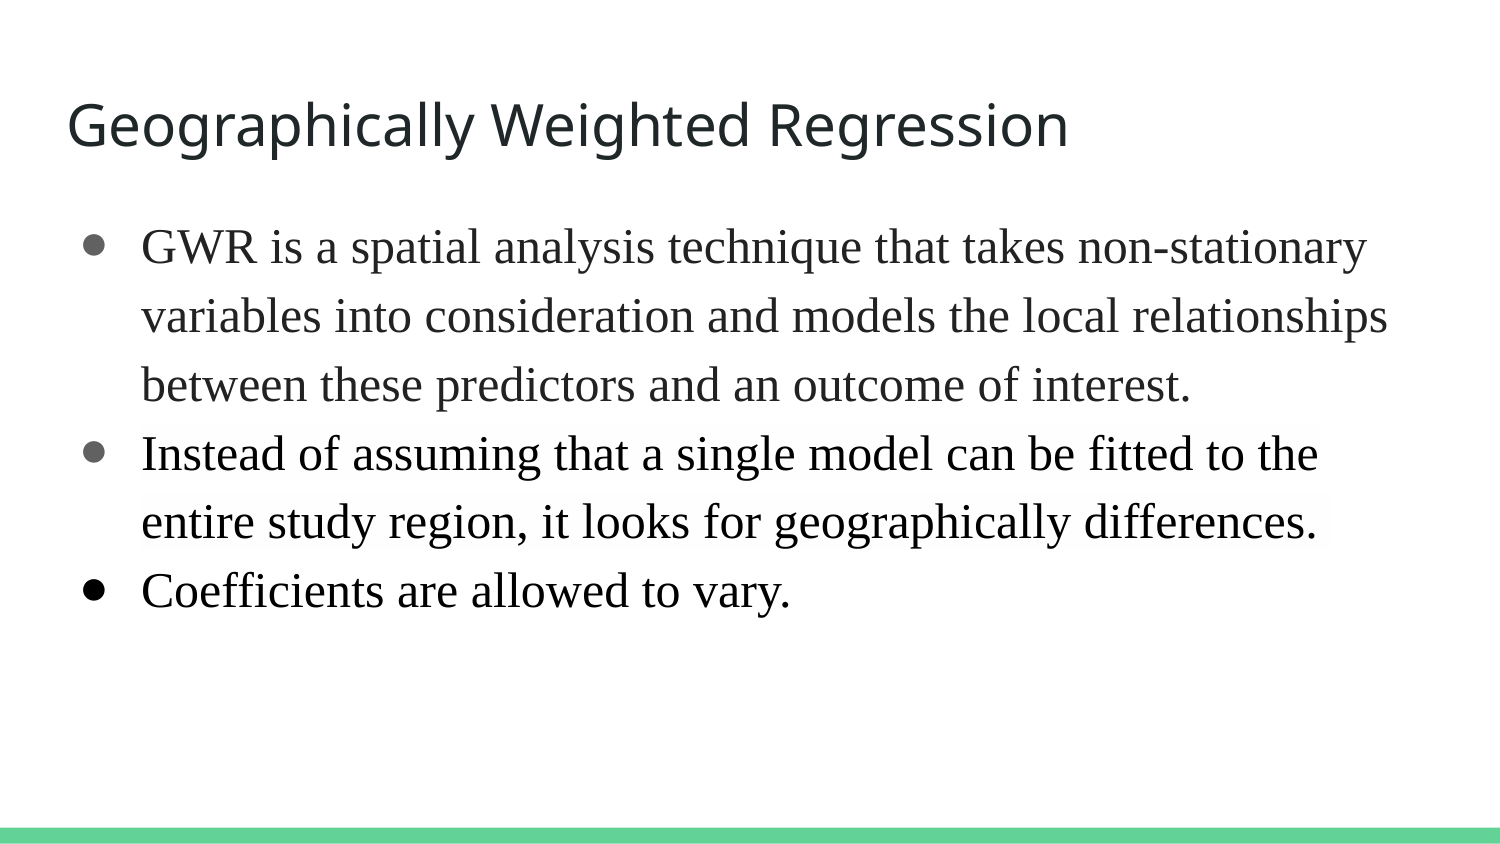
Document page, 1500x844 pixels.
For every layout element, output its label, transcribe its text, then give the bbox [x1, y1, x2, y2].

title Geographically Weighted Regression [51, 72, 1449, 167]
list GWR is a spatial analysis technique that takes non-stationary variables into consideration and models the local relationships between these predictors and an outcome of interest. Instead of assuming that a single model can be fitted to the entire study region, it looks for geographically differences. Coefficients are allowed to vary. [51, 189, 1449, 750]
